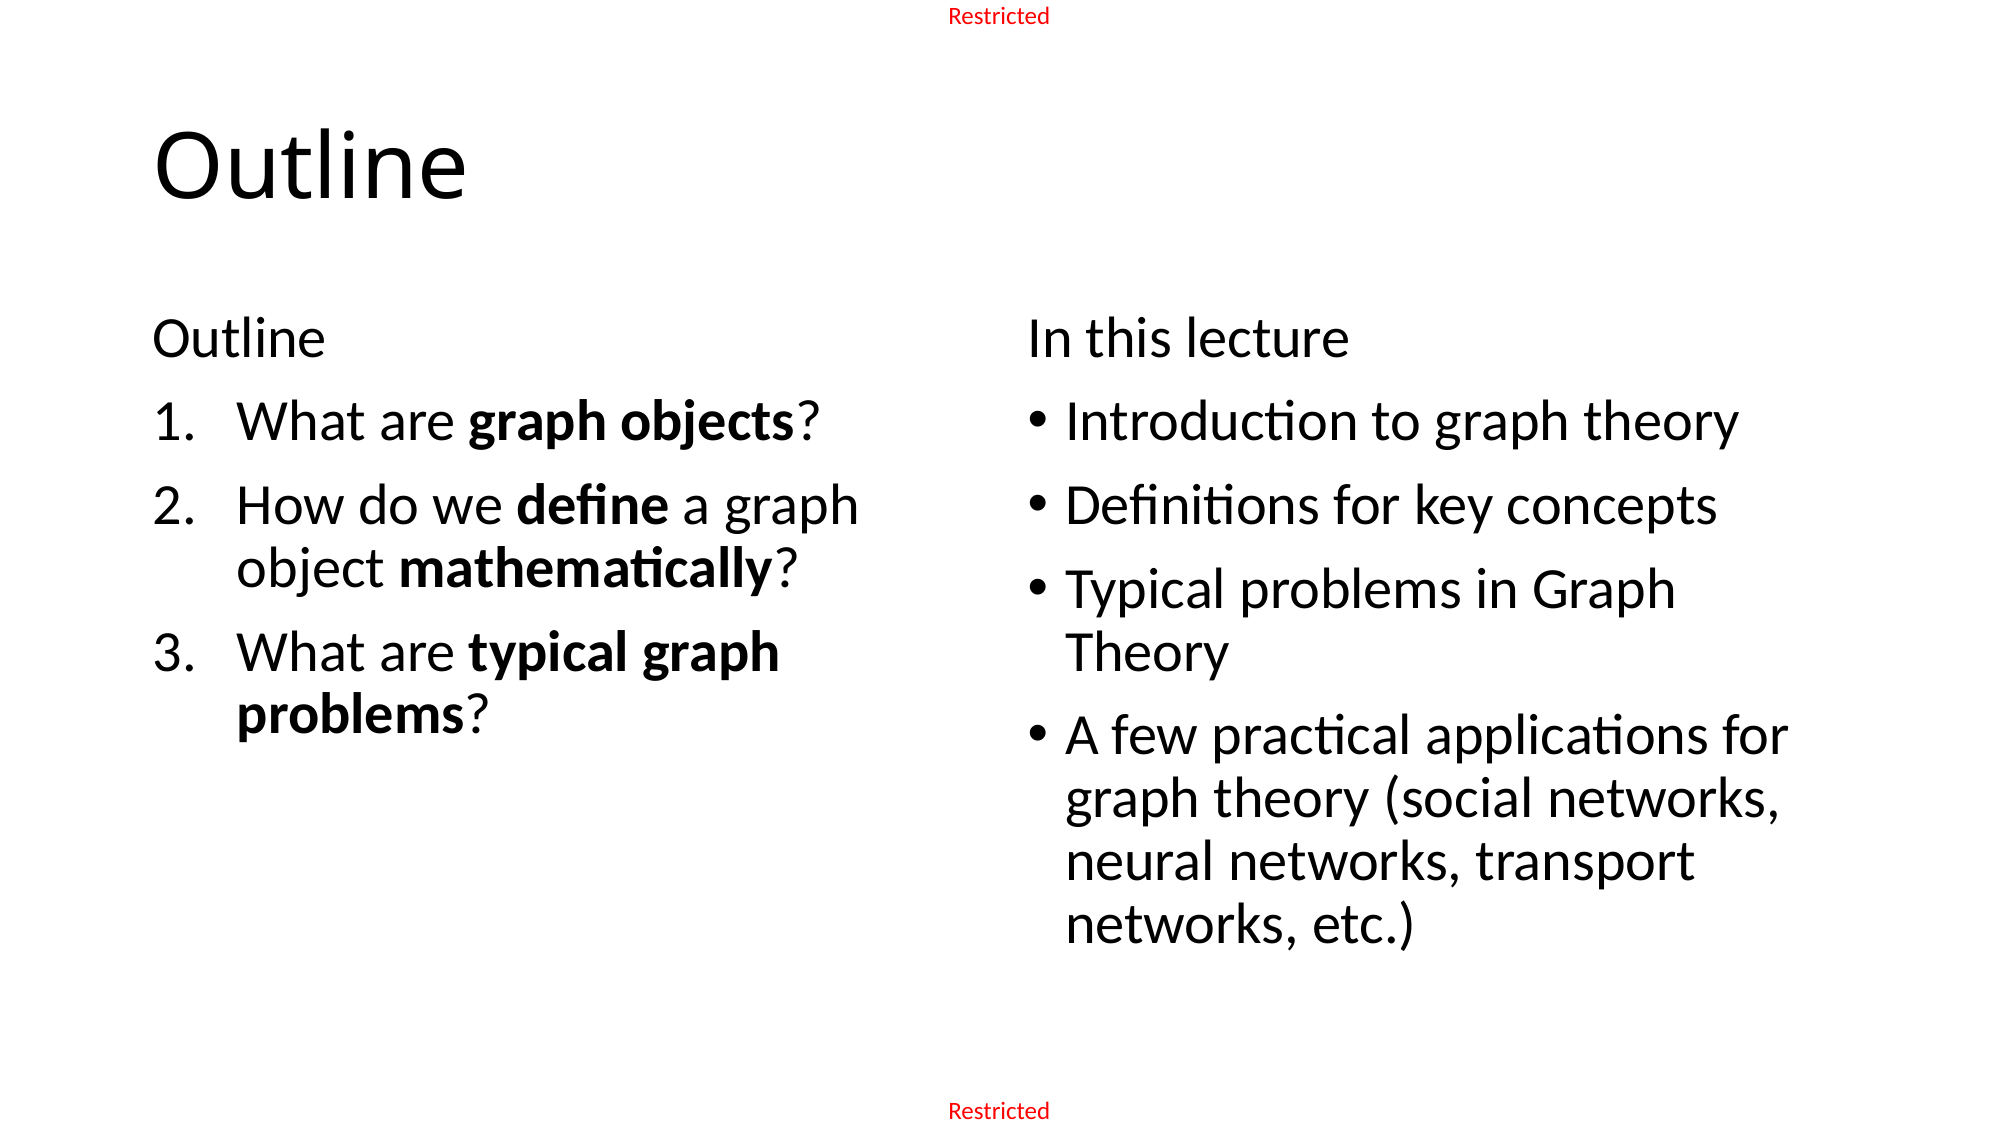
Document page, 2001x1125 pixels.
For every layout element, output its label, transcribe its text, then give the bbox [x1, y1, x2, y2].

list Outline What are graph objects? How do we define a graph object mathematically? What are typical graph problems? [137, 299, 988, 1014]
list In this lecture Introduction to graph theory Definitions for key concepts Typical problems in Graph Theory A few practical applications for graph theory (social networks, neural networks, transport networks, etc.) [1012, 299, 1863, 1125]
title Outline [137, 59, 1863, 278]
